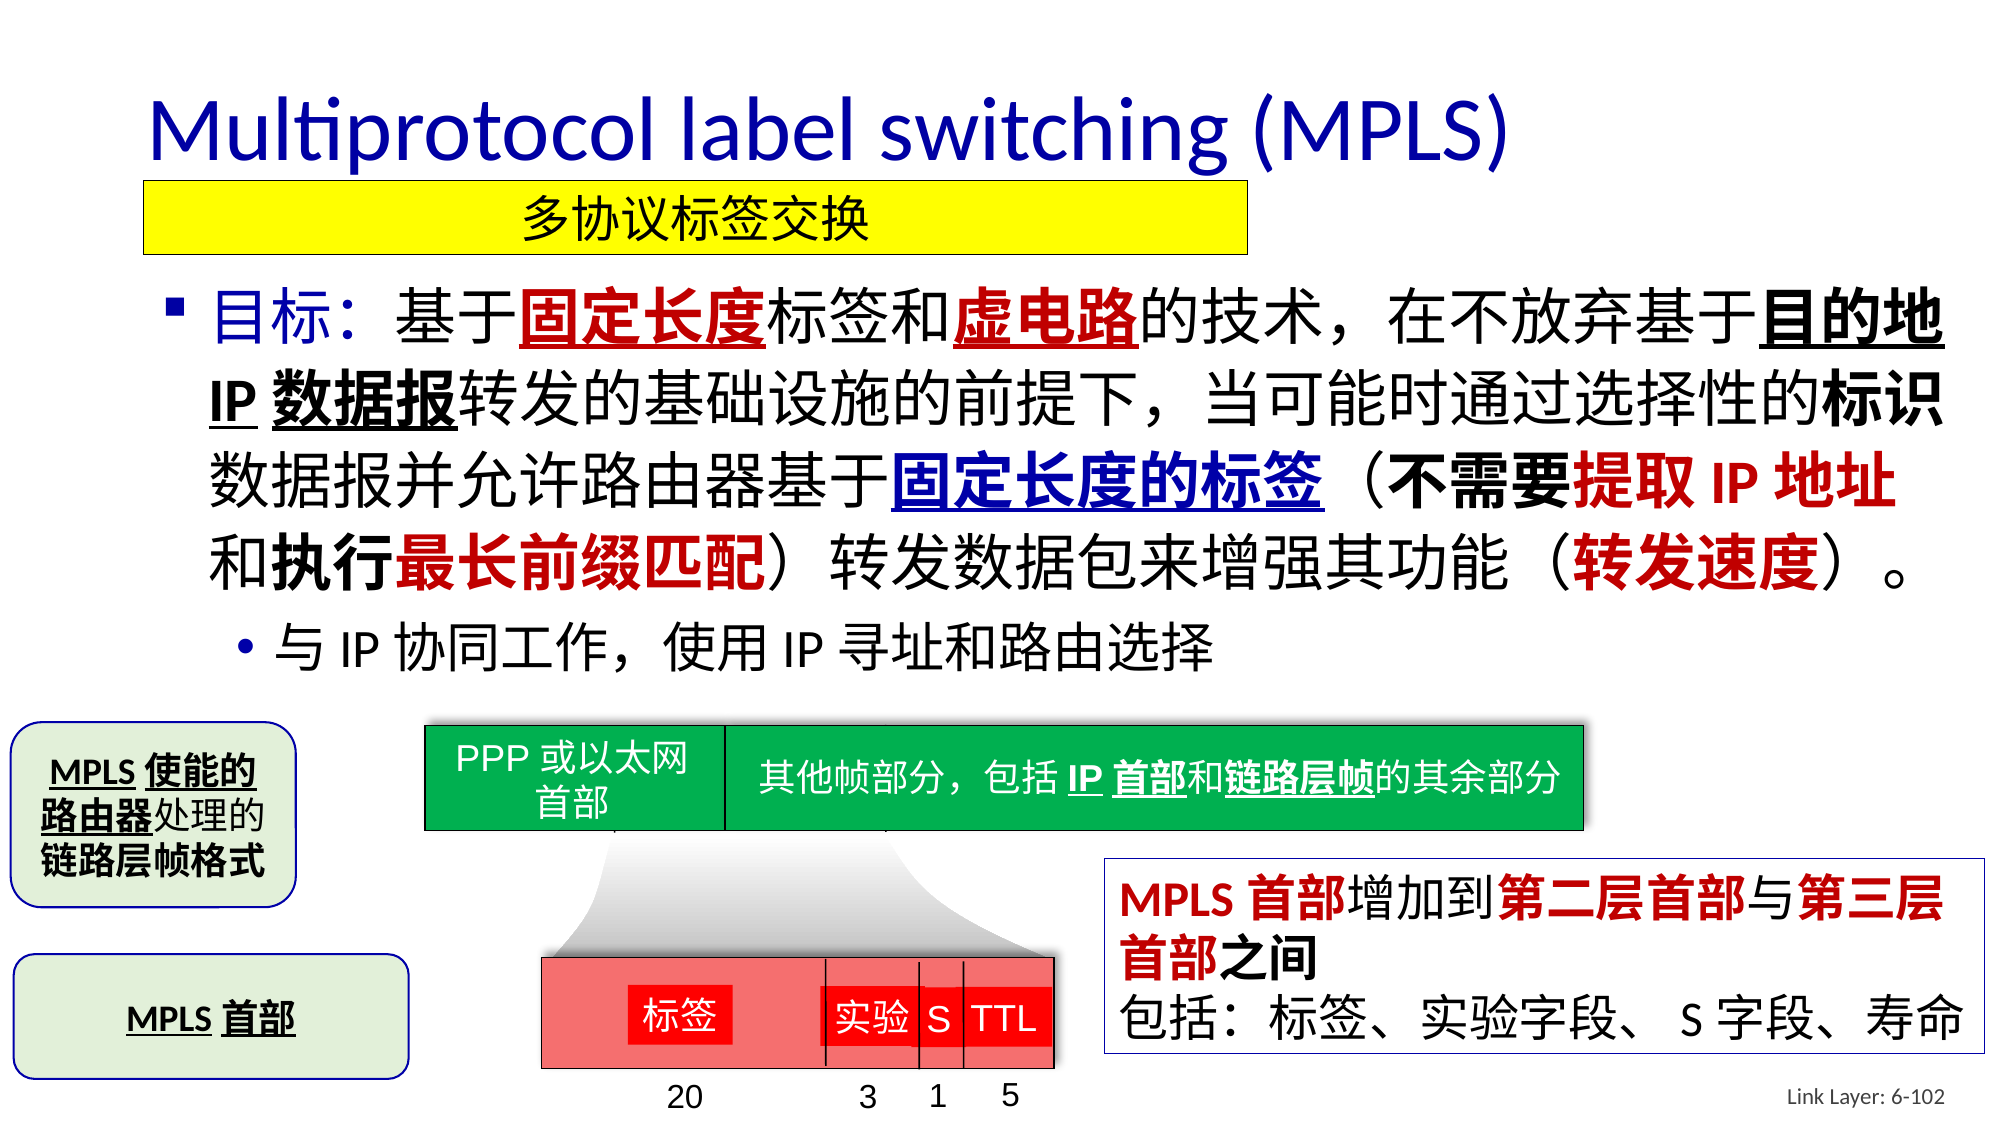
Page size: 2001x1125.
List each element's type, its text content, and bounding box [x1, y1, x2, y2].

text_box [425, 725, 725, 833]
text_box MPLS使能的路由器处理的链路层帧格式 [9, 721, 297, 909]
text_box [724, 725, 1584, 831]
text_box 多协议标签交换 [143, 180, 1248, 255]
text_box 目标：基于固定长度标签和虚电路的技术，在不放弃基于目的地IP数据报转发的基础设施的前提下，当可能时通过选择性的标识数据报并允许路由器基于固定长度的标签（不需要提取IP地址和执行最长前缀匹配）转发数据包来增强其功能（转发速度）。 与IP协同工作，使用IP寻址和路由选择 [145, 262, 1967, 712]
title Multiprotocol label switching (MPLS) [131, 57, 1857, 205]
text_box remainder of Ethernet frame, including IP header with IP source, destination addresses [870, 732, 1705, 837]
slide_number Link Layer: 6-102 [1510, 1065, 1961, 1125]
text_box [541, 835, 1054, 1124]
text_box MPLS首部 [12, 953, 410, 1080]
text_box MPLS首部增加到第二层首部与第三层首部之间 包括：标签、实验字段、S字段、寿命 [1104, 858, 1985, 1054]
